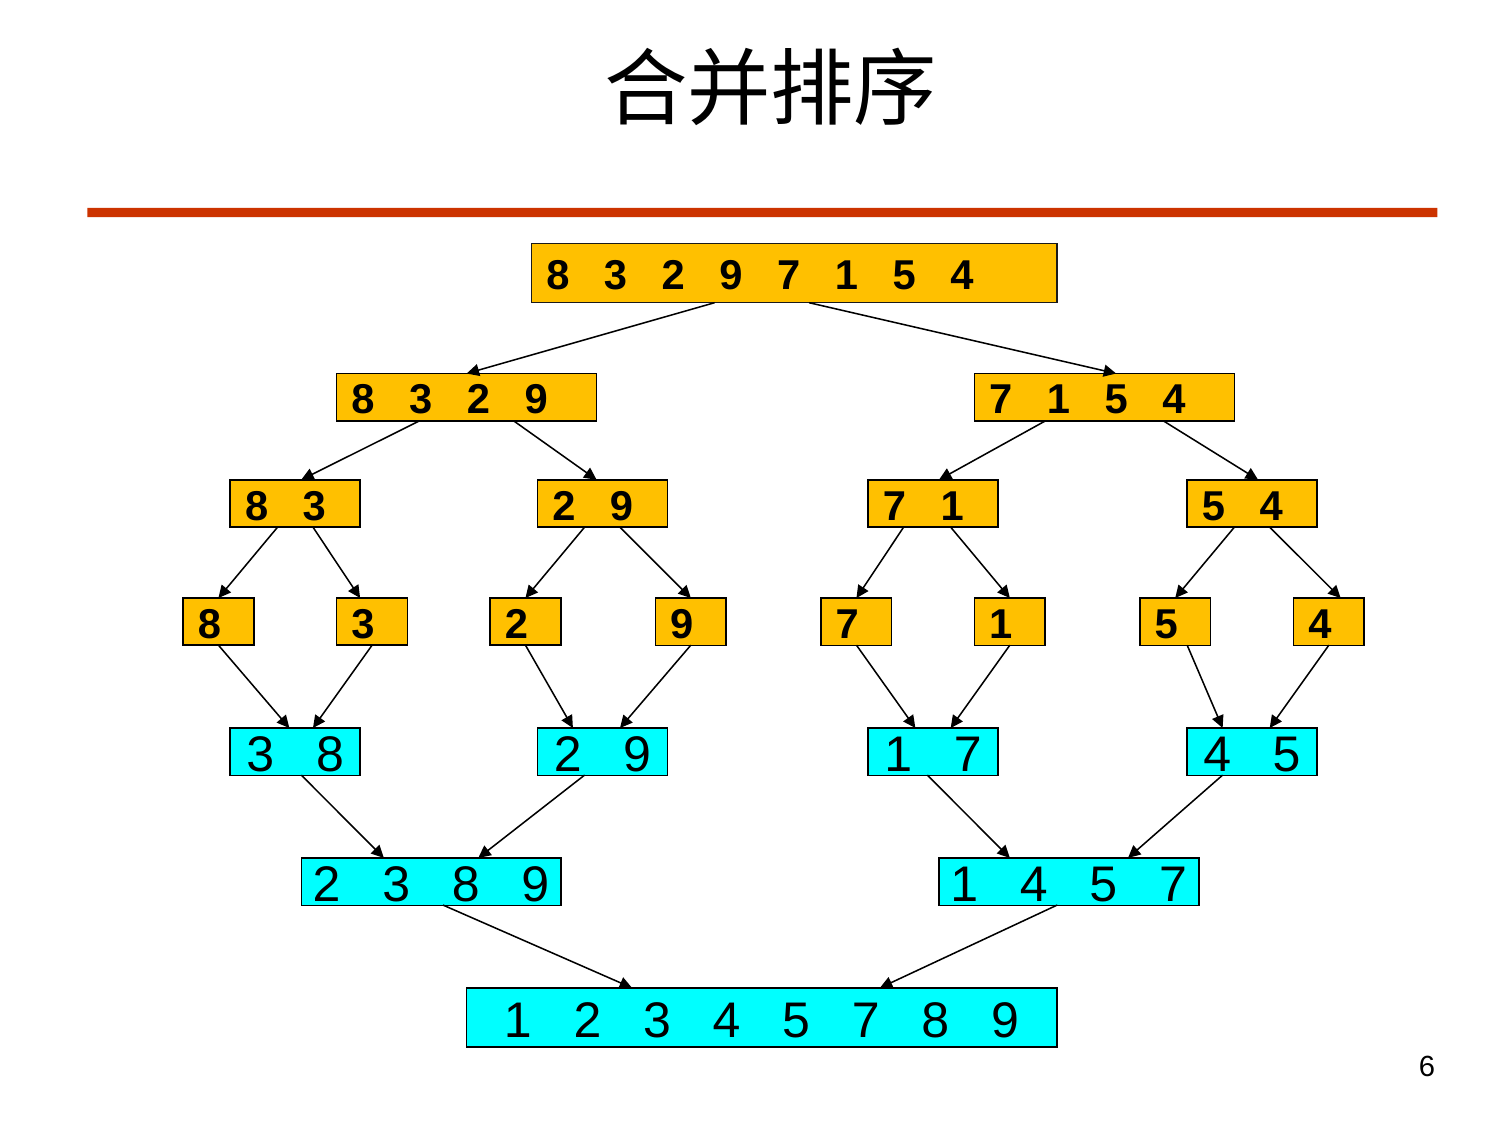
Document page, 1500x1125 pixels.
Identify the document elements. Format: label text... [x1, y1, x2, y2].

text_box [525, 644, 692, 776]
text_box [336, 302, 1235, 422]
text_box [489, 526, 727, 646]
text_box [867, 420, 1318, 528]
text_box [300, 774, 585, 906]
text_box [1186, 644, 1330, 776]
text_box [218, 644, 373, 776]
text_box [820, 526, 1046, 646]
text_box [442, 904, 1058, 1048]
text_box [927, 774, 1223, 906]
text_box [856, 644, 1011, 776]
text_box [229, 420, 668, 528]
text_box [1139, 526, 1365, 646]
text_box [182, 526, 408, 646]
text_box 8 3 2 9 7 1 5 4 [531, 243, 1058, 301]
title 合并排序 [70, 24, 1472, 147]
text_box 6 [1352, 1039, 1450, 1118]
